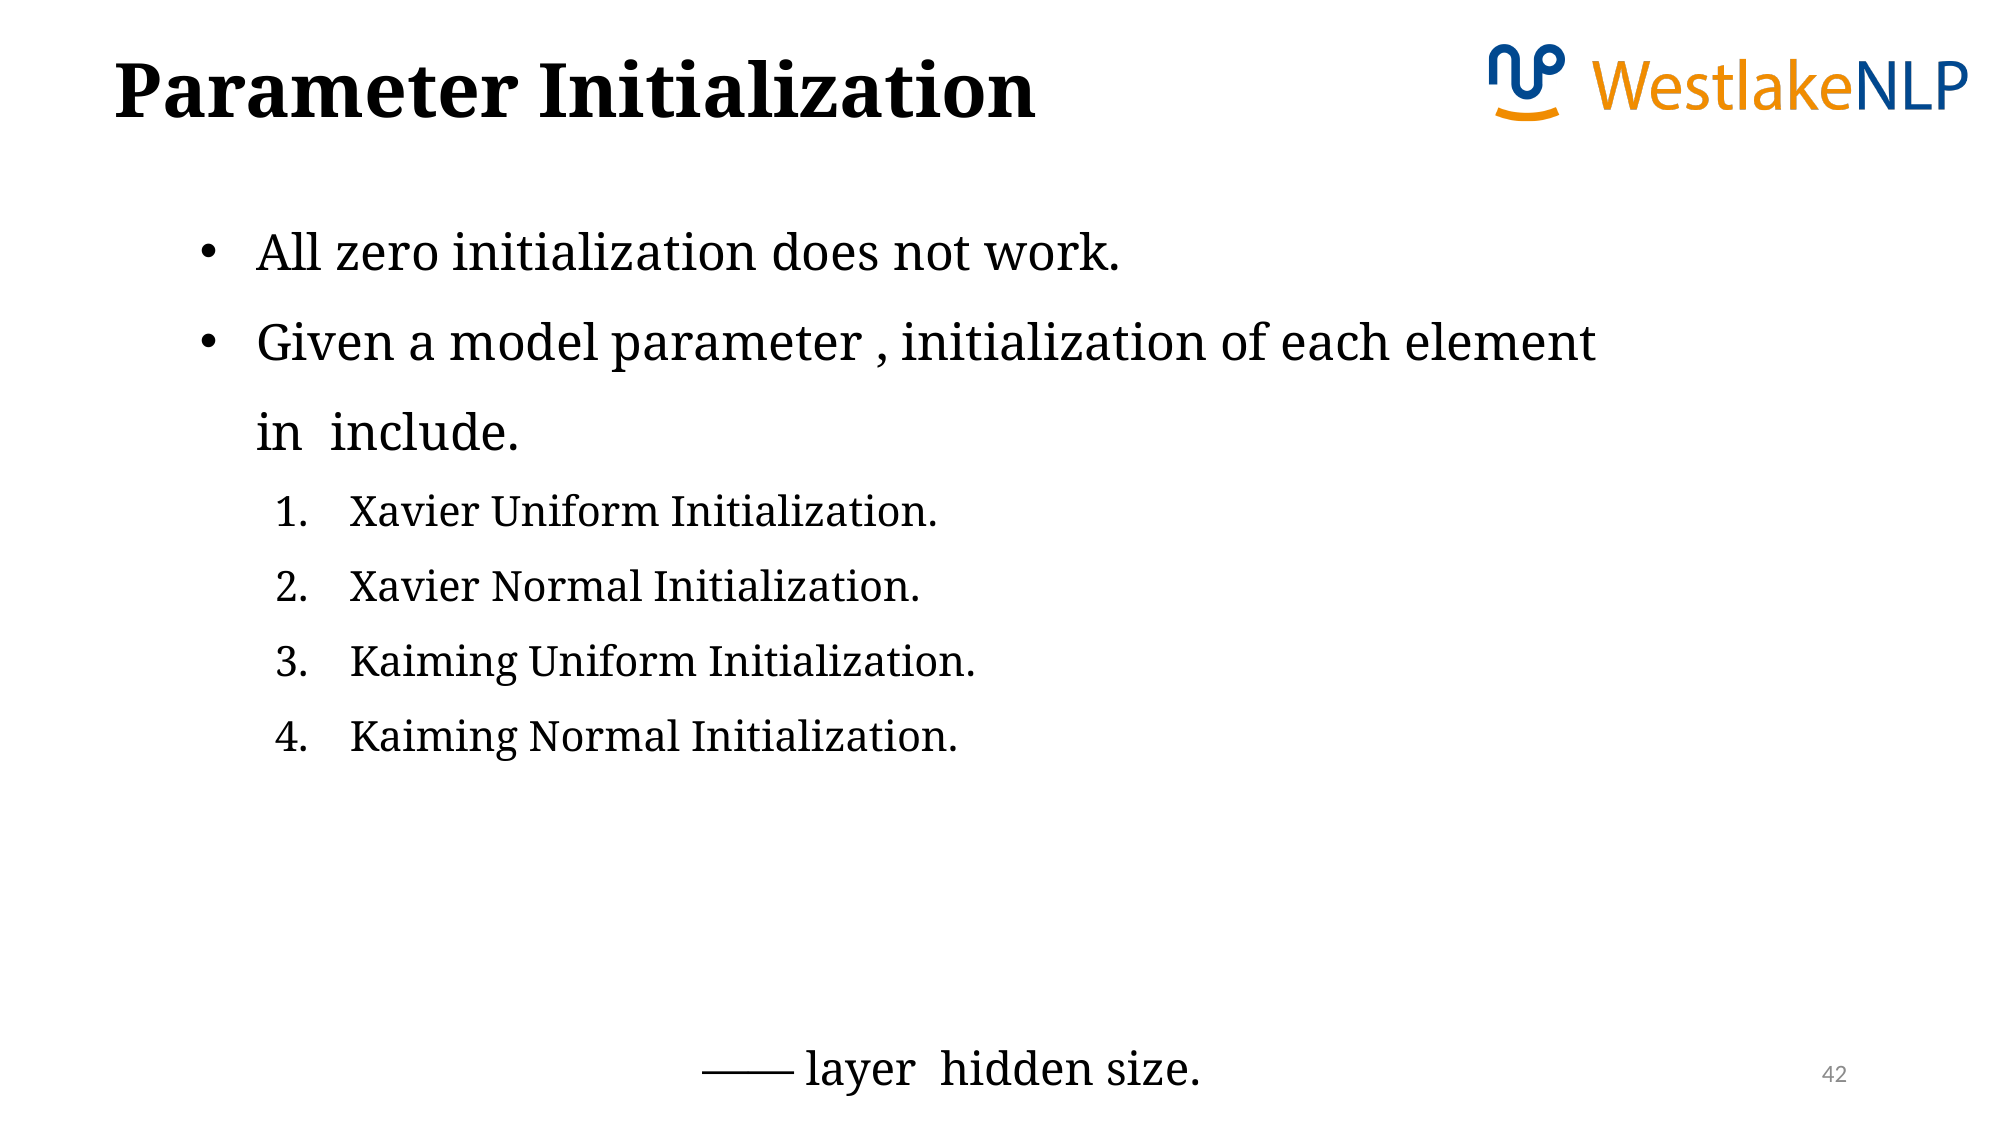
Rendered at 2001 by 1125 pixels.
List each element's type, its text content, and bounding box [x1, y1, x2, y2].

picture [1459, 0, 2000, 170]
slide_number 42 [1412, 1042, 1863, 1103]
text_box Parameter Initialization [100, 35, 1375, 140]
